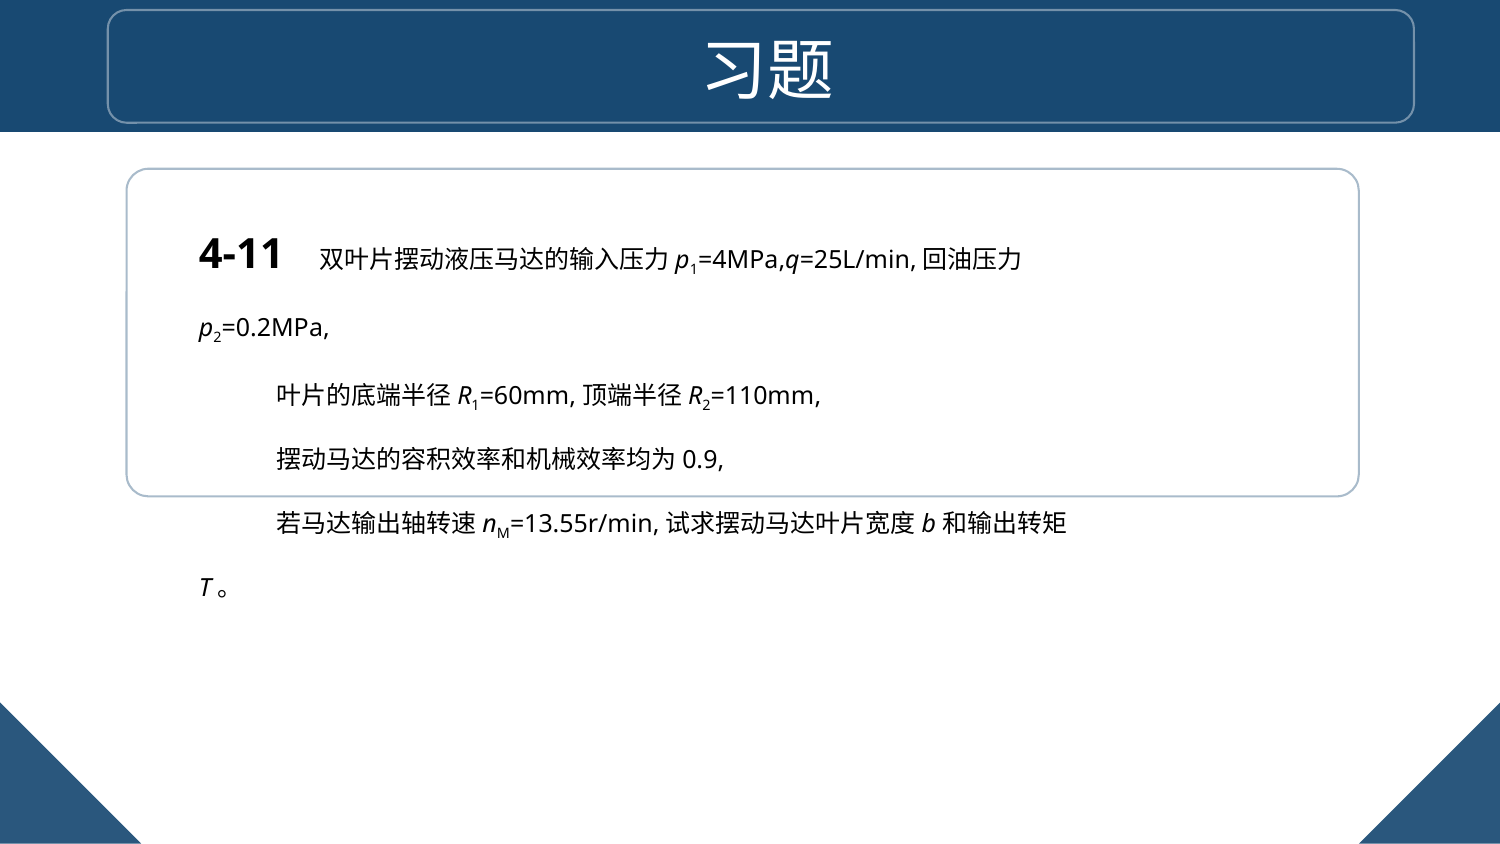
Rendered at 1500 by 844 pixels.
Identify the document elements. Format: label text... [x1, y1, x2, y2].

text_box 4-11 双叶片摆动液压马达的输入压力p1=4MPa,q=25L/min,回油压力p2=0.2MPa, 叶片的底端半径R1=60mm,顶端半径R2=110mm, 摆动马达的容积效率和机械效率均为0.9, 若马达输出轴转速nM=13.55r/min,试求摆动马达叶片宽度b和输出转矩T。 [184, 168, 1111, 609]
text_box [125, 167, 1360, 498]
text_box [1357, 701, 1500, 844]
text_box [0, 700, 144, 844]
text_box [106, 8, 1416, 124]
